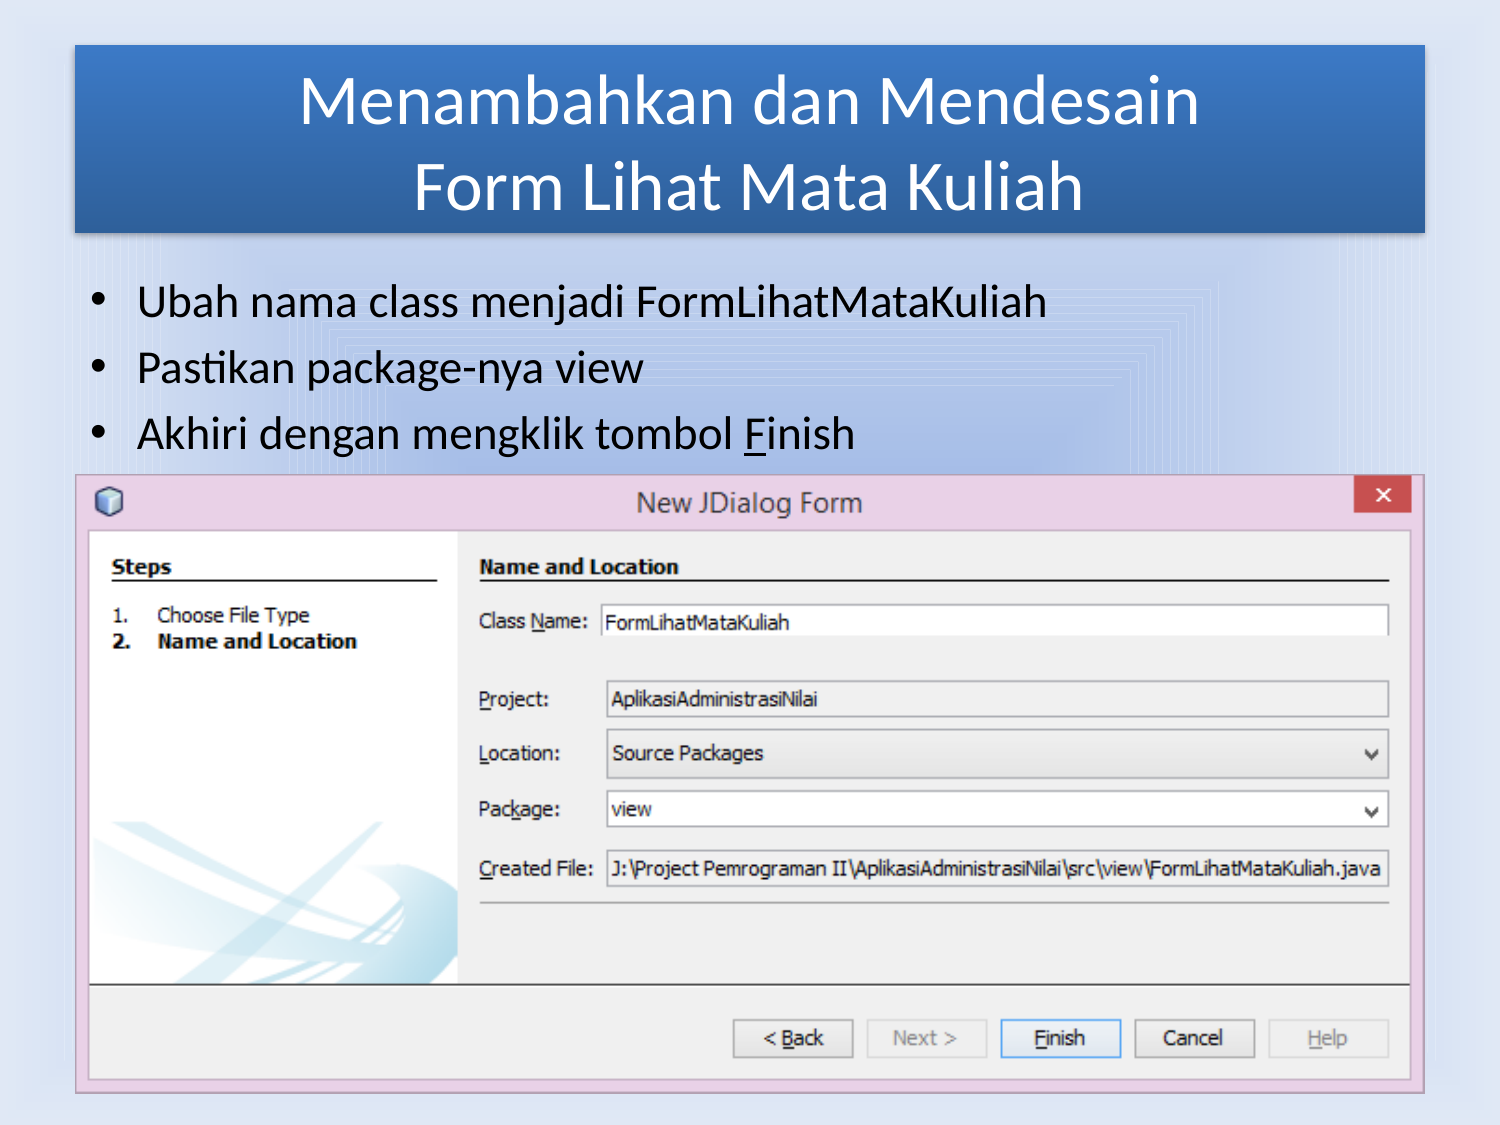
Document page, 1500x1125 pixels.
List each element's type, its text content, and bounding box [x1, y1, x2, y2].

list Ubah nama class menjadi FormLihatMataKuliah Pastikan package-nya view Akhiri dengan mengklik tombol Finish [75, 262, 1425, 468]
title Menambahkan dan Mendesain Form Lihat Mata Kuliah [75, 45, 1425, 233]
picture [74, 474, 1426, 1095]
